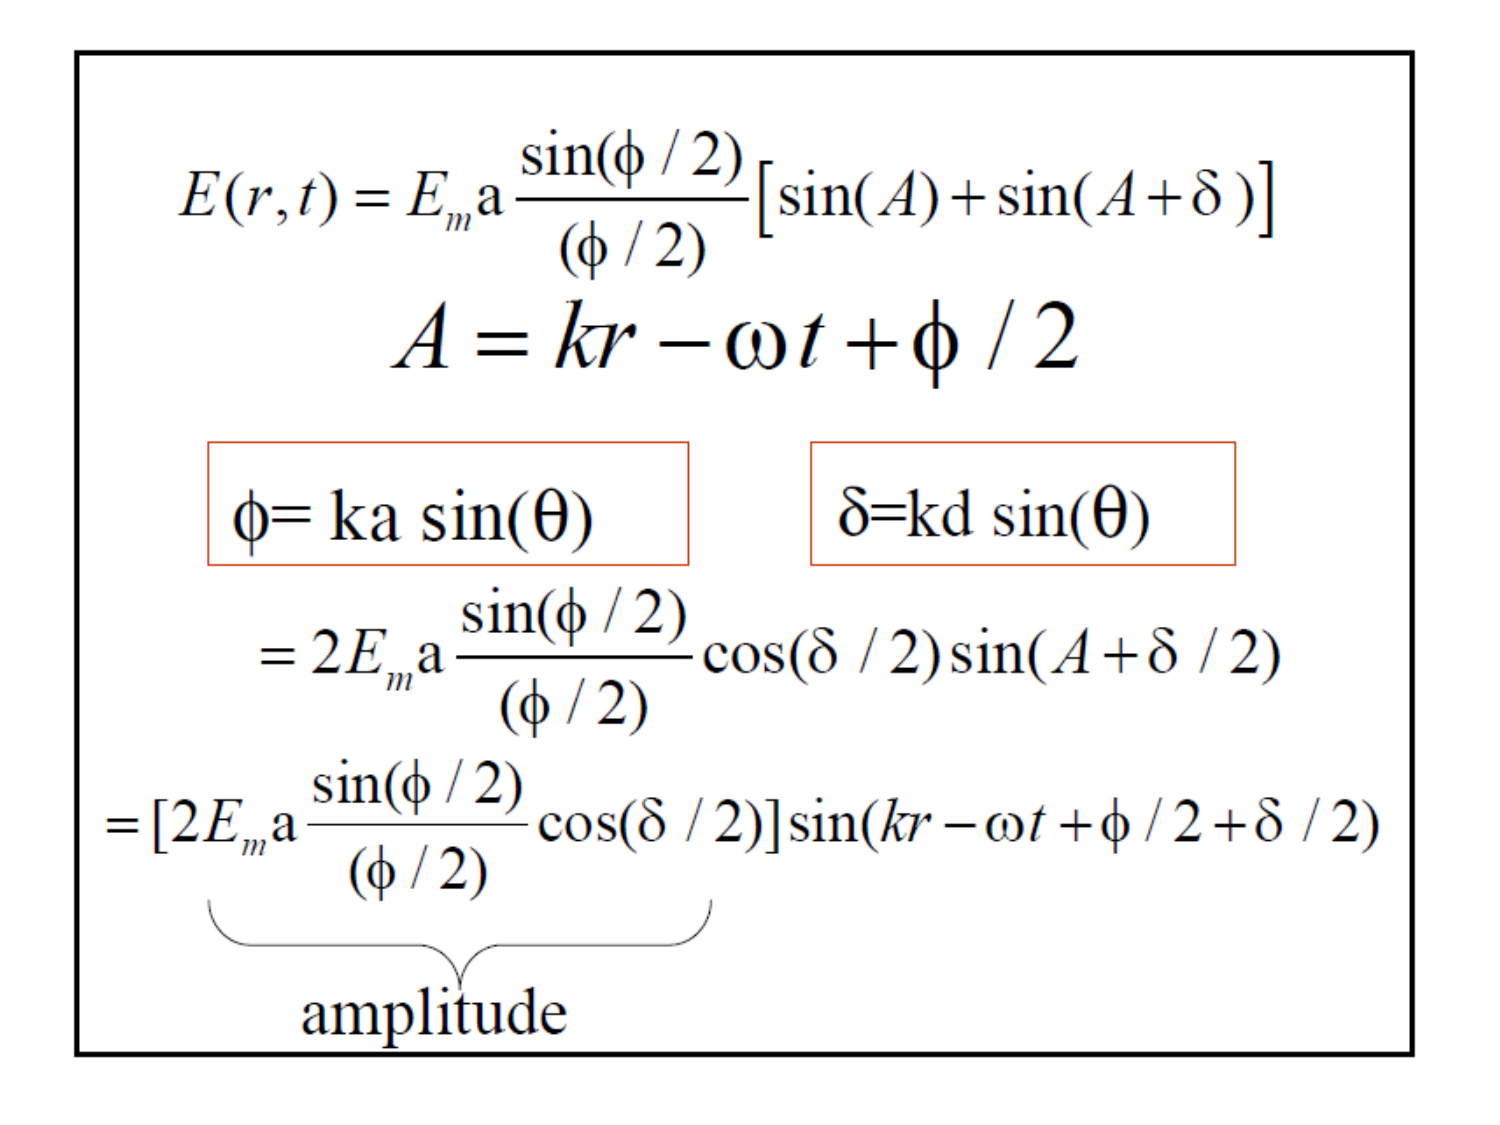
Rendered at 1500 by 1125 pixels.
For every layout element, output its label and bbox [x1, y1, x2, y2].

picture [49, 19, 1438, 1075]
